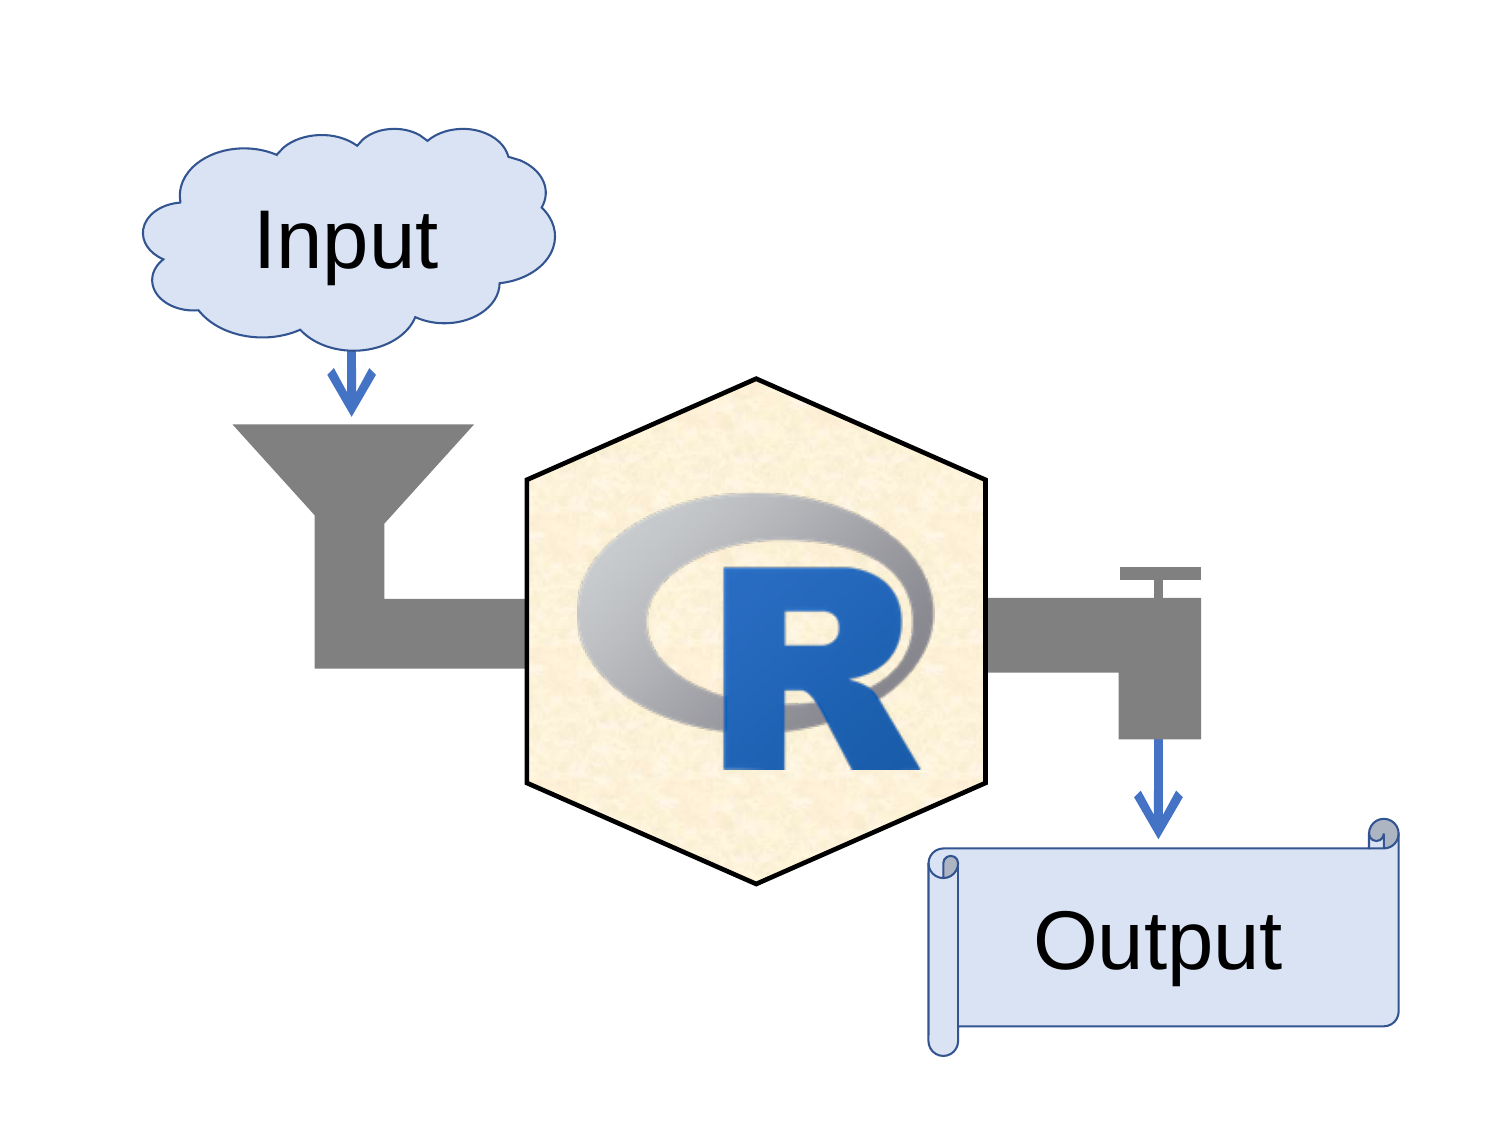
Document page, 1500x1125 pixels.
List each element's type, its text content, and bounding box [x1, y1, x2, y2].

text_box [141, 127, 557, 352]
text_box [927, 817, 1400, 1058]
text_box [987, 597, 1202, 740]
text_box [1119, 573, 1202, 604]
text_box [525, 377, 987, 886]
text_box [230, 423, 525, 670]
text_box Input [238, 177, 454, 293]
text_box Output [1018, 879, 1299, 995]
picture [577, 492, 935, 770]
